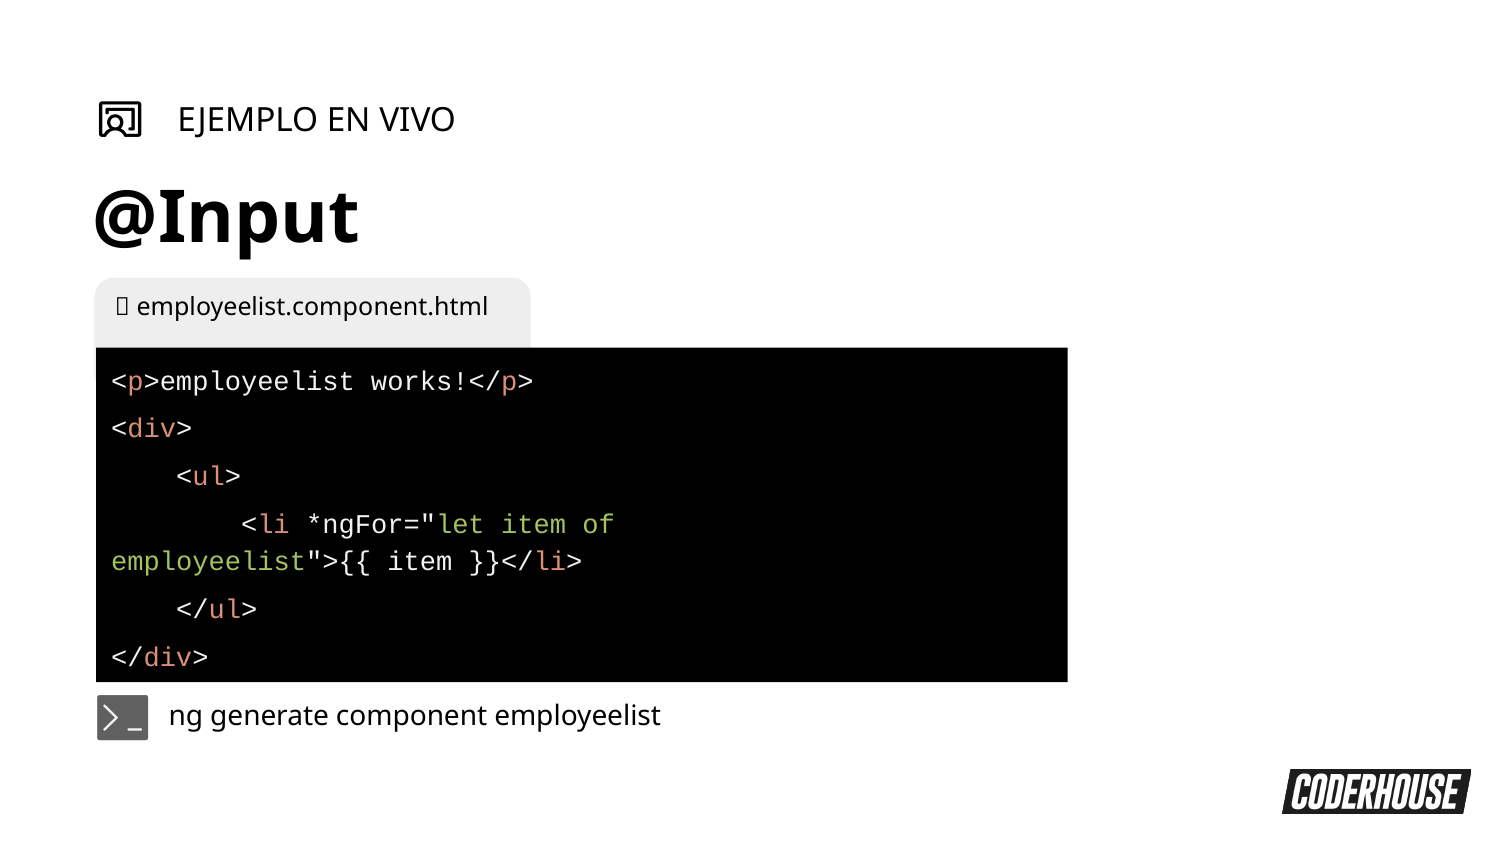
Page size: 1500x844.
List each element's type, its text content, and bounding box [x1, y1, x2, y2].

text_box EJEMPLO EN VIVO [166, 83, 641, 154]
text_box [77, 76, 163, 162]
picture [1281, 769, 1471, 814]
text_box <p>employeelist works!</p> <div> <ul> <li *ngFor="let item of employeelist">{{ item }}</li> </ul> </div> [96, 347, 1068, 683]
text_box @Input [77, 164, 1050, 273]
picture [94, 688, 152, 747]
text_box ng generate component employeelist [153, 683, 683, 753]
text_box 📄 employeelist.component.html [94, 277, 531, 382]
